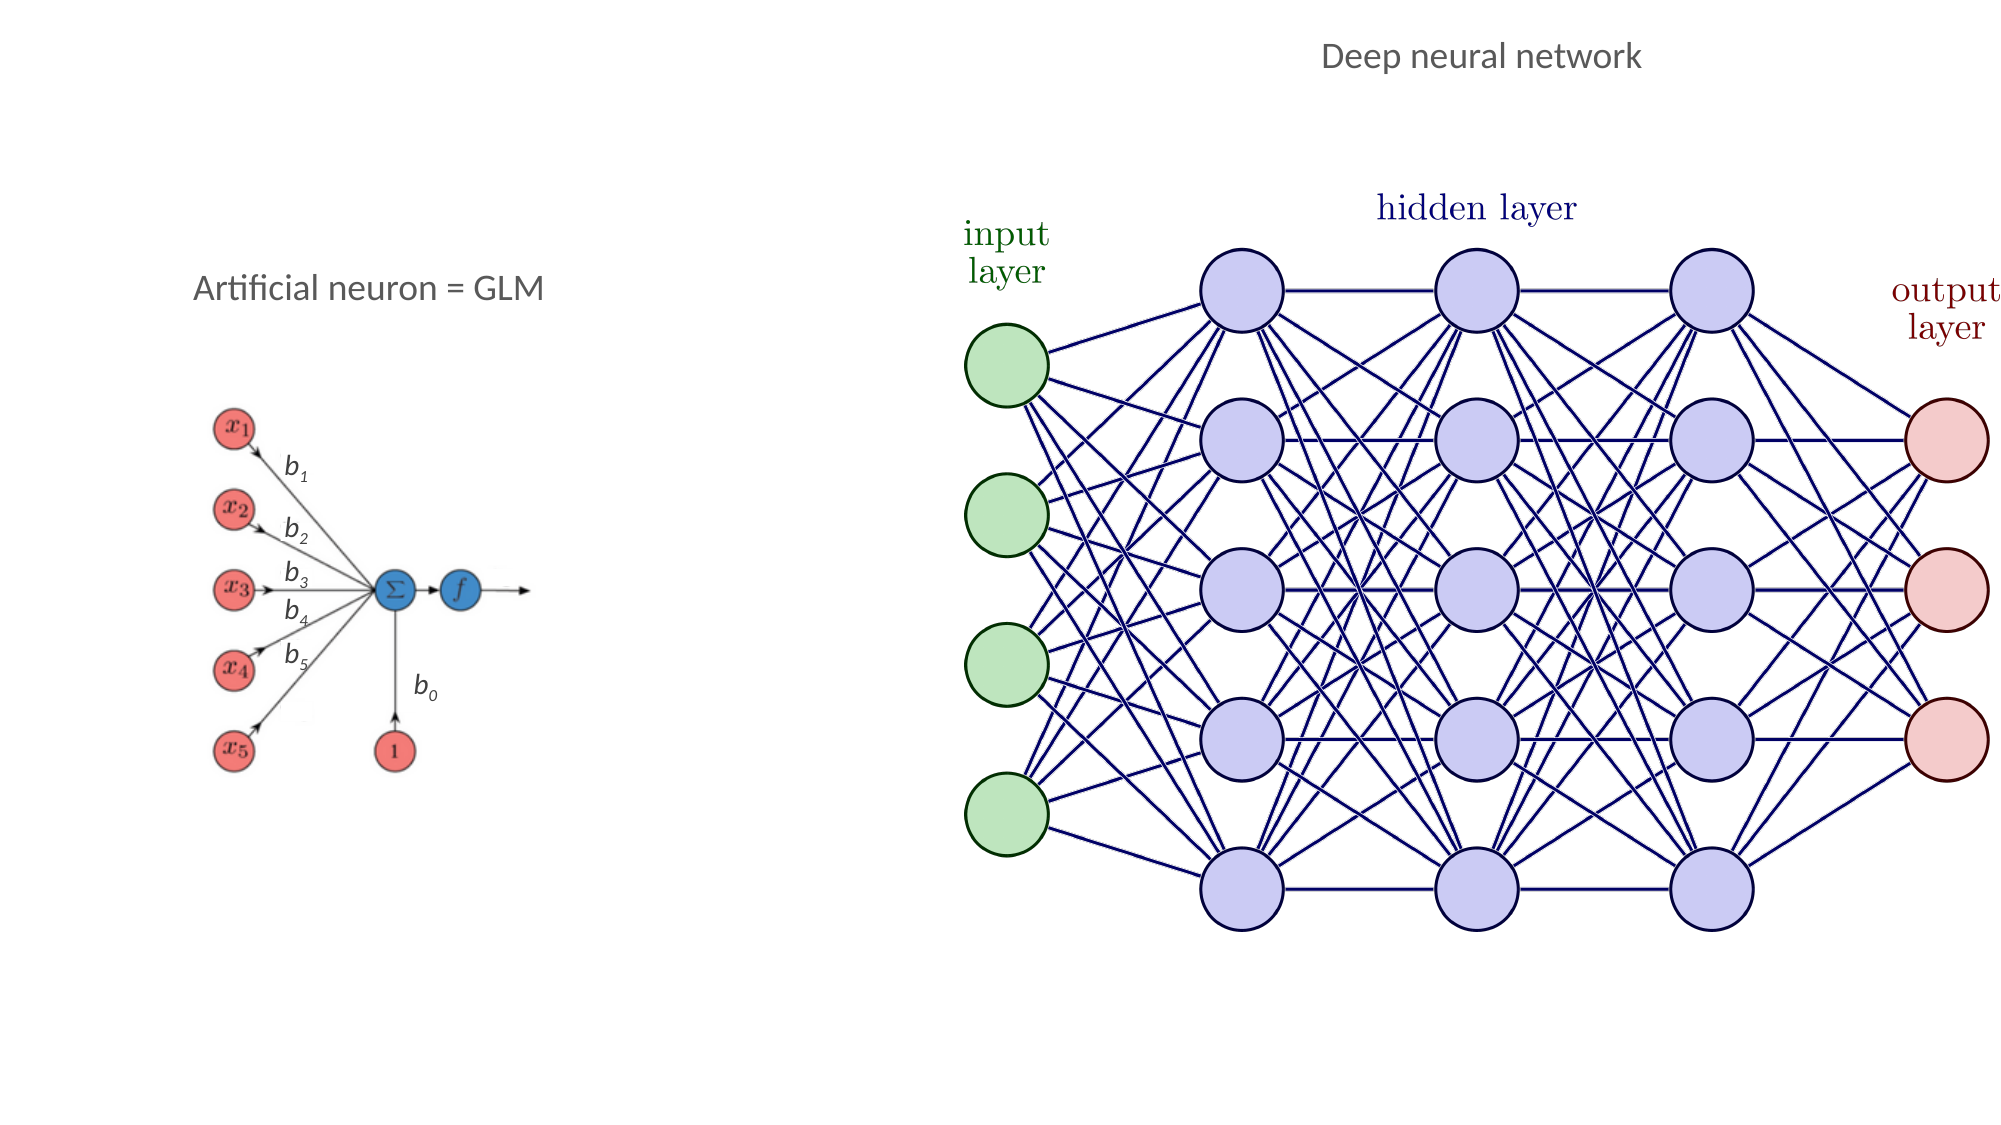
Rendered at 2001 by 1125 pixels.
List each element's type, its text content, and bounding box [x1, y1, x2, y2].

text_box Deep neural network [1205, 0, 1758, 108]
picture [963, 193, 2000, 932]
picture [0, 347, 739, 893]
text_box Artificial neuron = GLM [93, 230, 646, 340]
